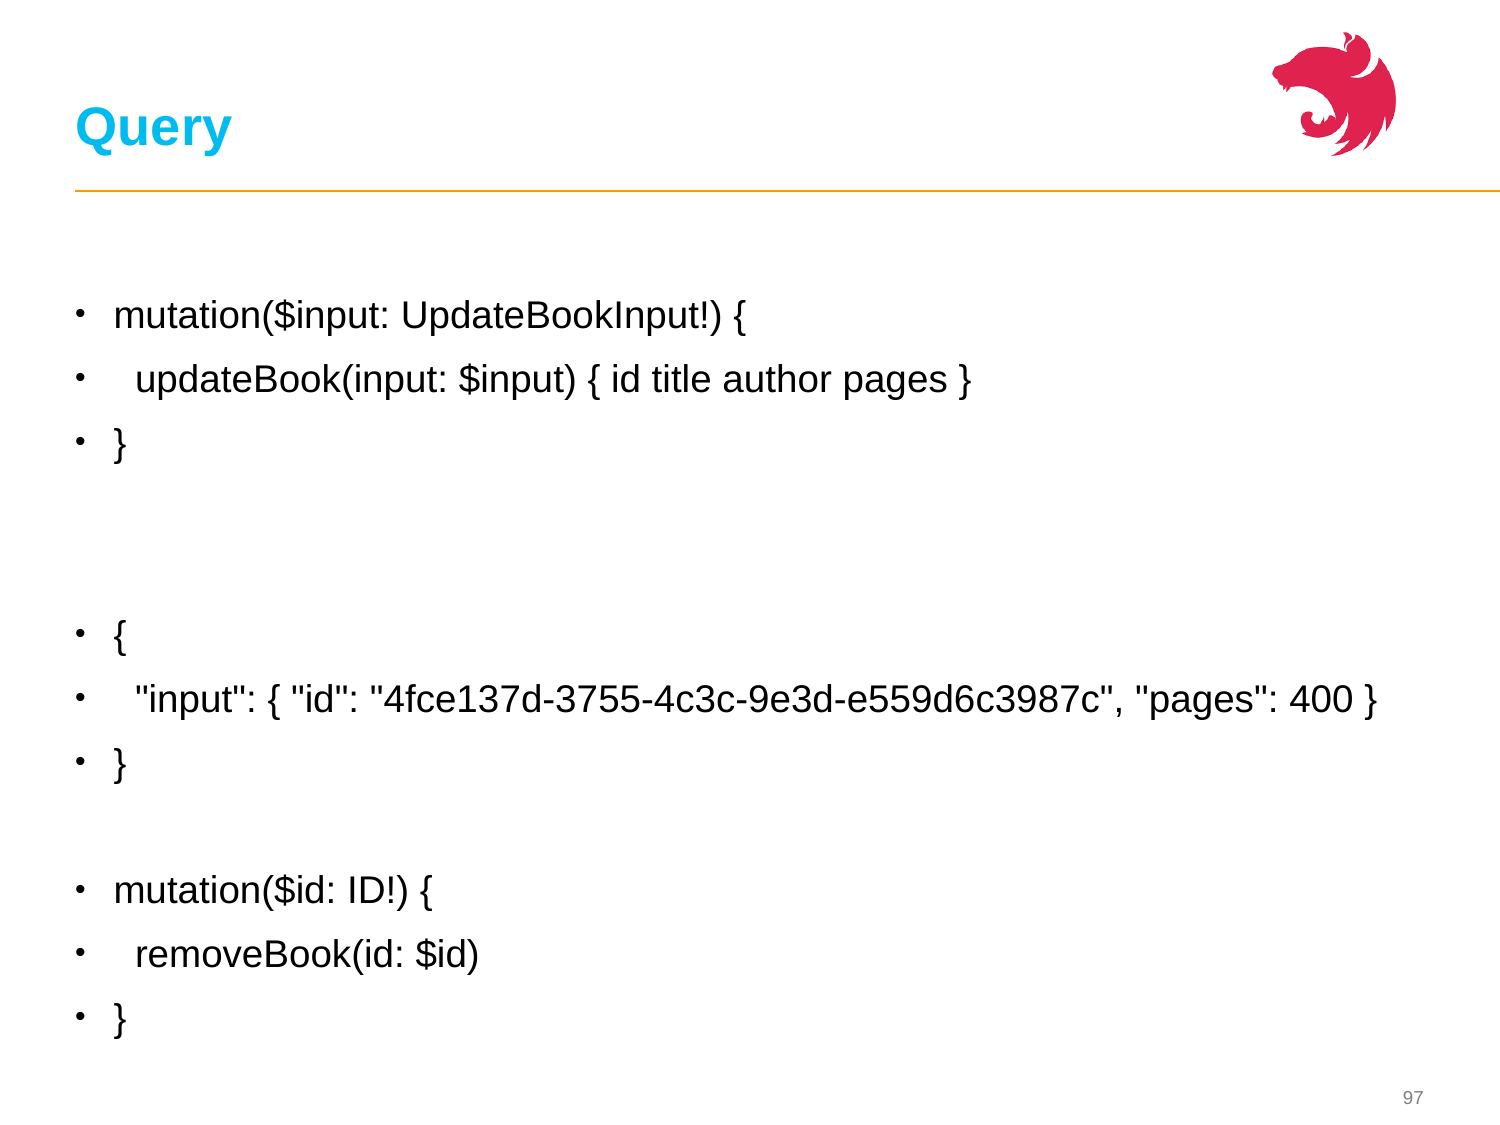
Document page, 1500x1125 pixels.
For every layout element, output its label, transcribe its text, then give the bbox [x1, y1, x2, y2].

list mutation($input: UpdateBookInput!) { updateBook(input: $input) { id title author pages } } { "input": { "id": "4fce137d-3755-4c3c-9e3d-e559d6c3987c", "pages": 400 } } mutation($id: ID!) { removeBook(id: $id) } [75, 226, 1425, 1053]
title Query [75, 27, 1422, 157]
